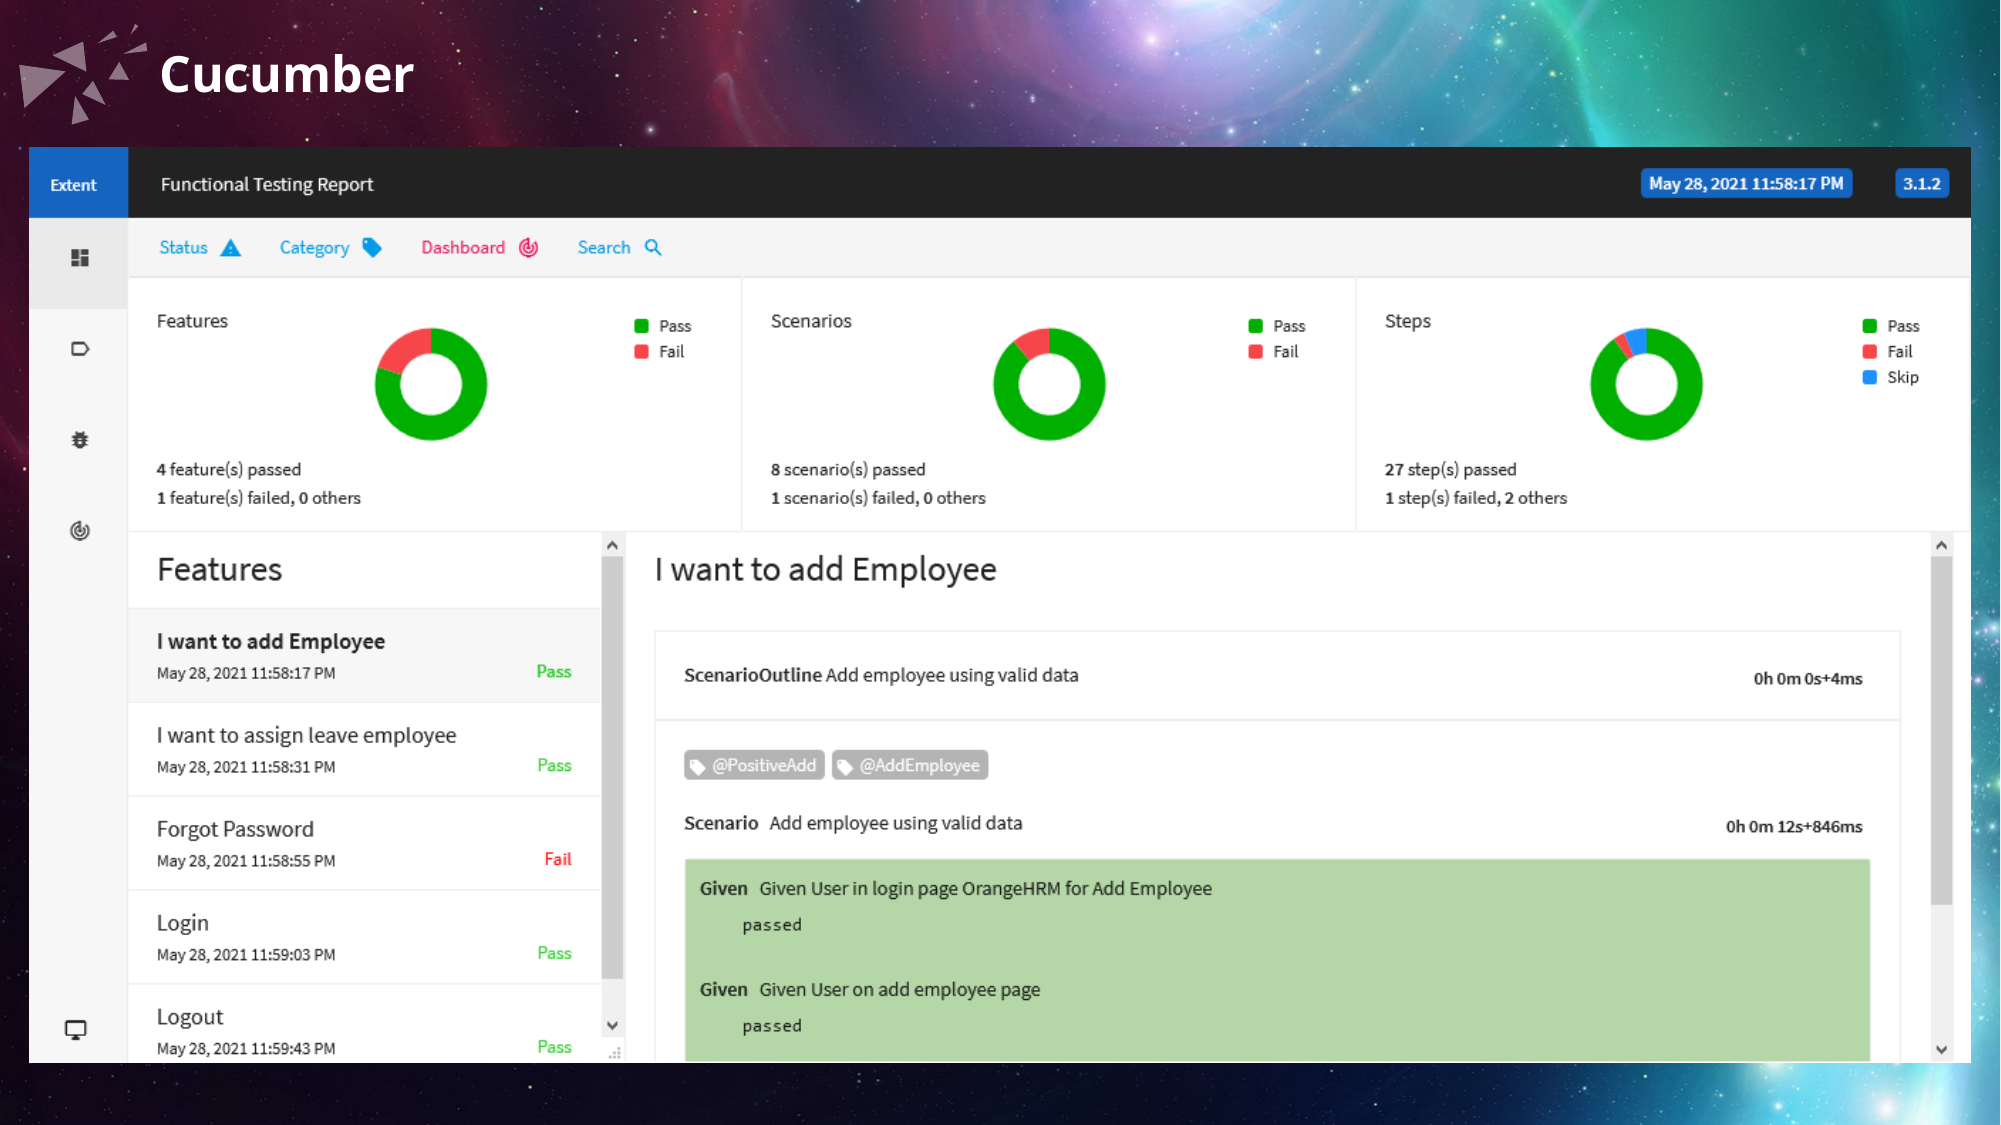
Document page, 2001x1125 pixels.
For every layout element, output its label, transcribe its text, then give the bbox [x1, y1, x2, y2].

picture [0, 0, 2001, 1125]
text_box Cucumber [144, 35, 818, 111]
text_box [22, 39, 153, 123]
